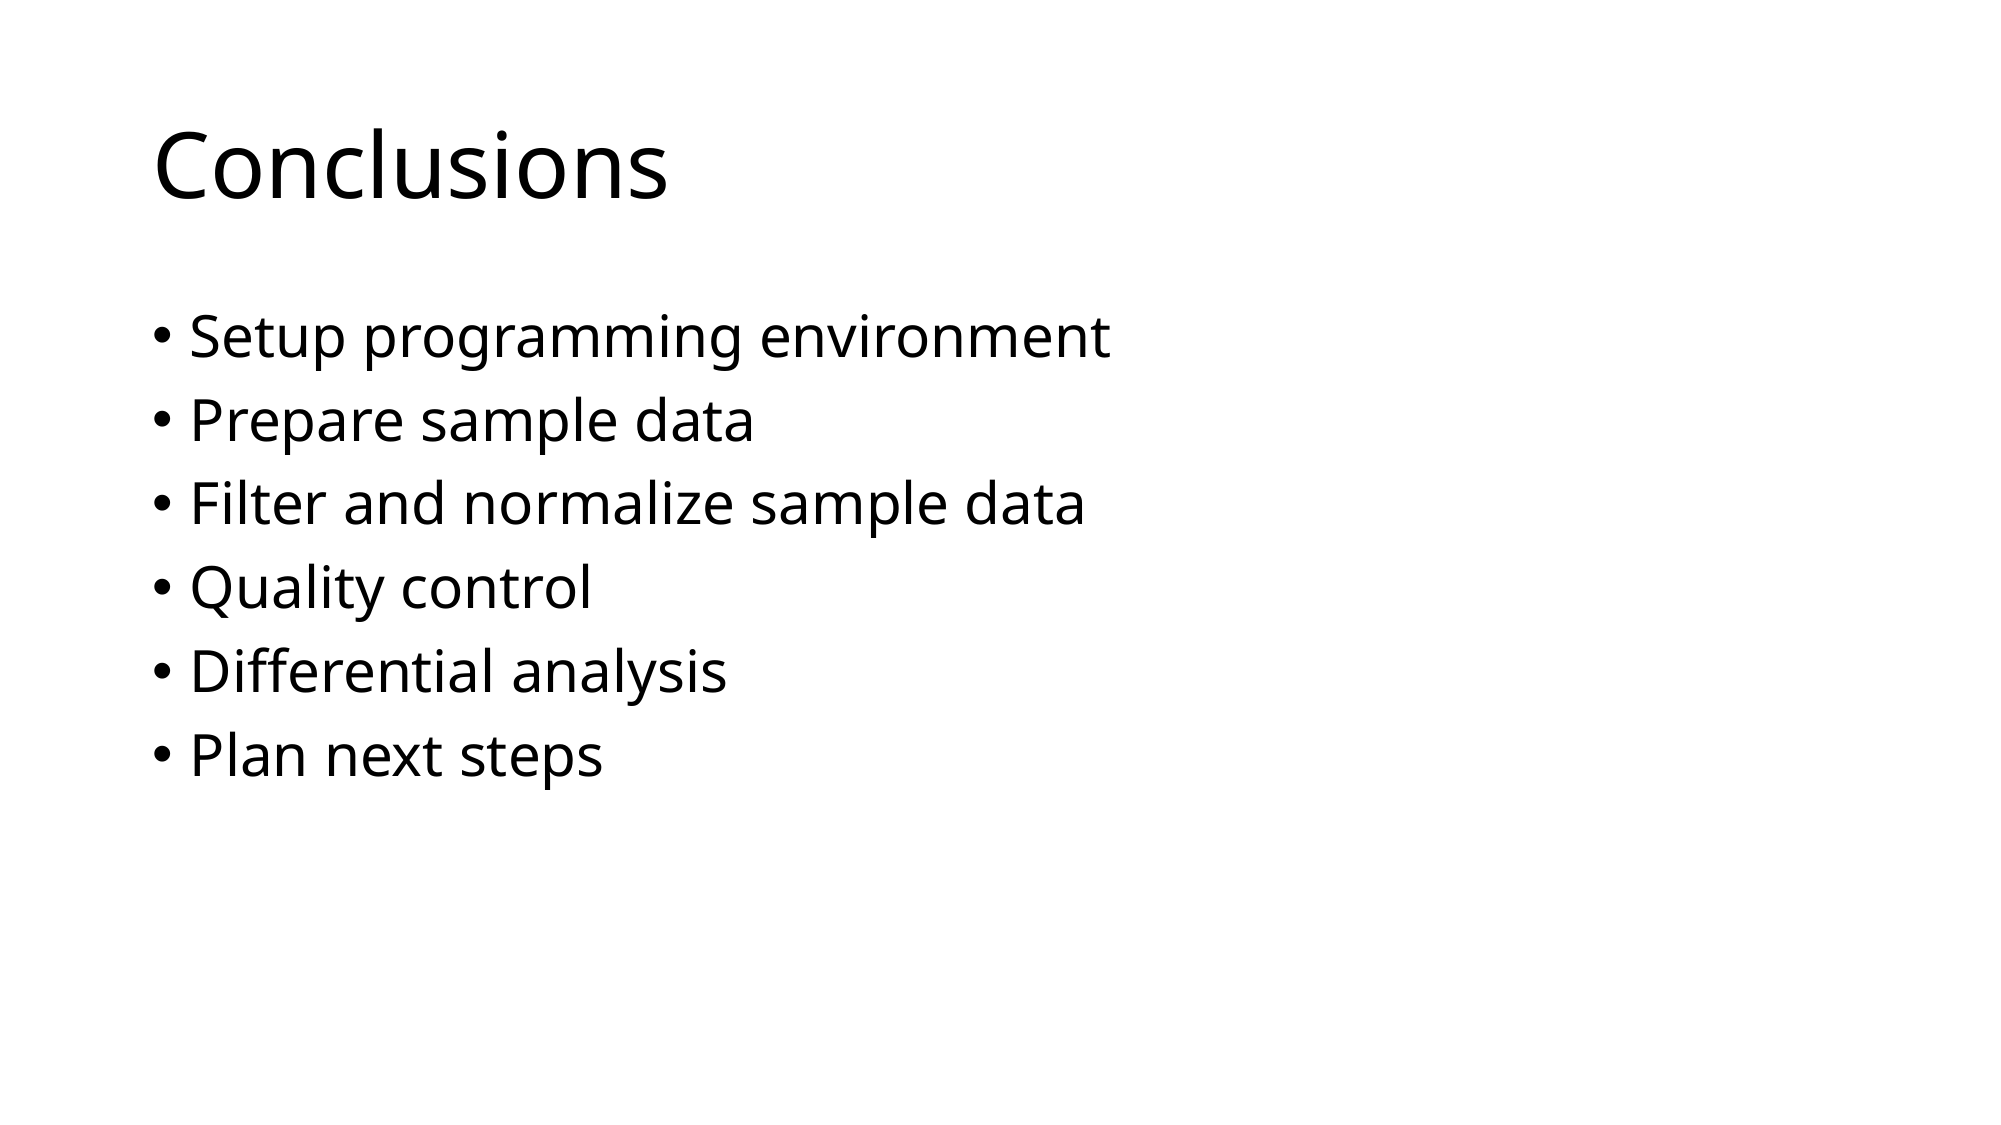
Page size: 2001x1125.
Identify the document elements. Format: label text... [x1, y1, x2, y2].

list Setup programming environment Prepare sample data Filter and normalize sample data Quality control Differential analysis Plan next steps [137, 299, 1863, 1014]
title Conclusions [137, 59, 1863, 278]
